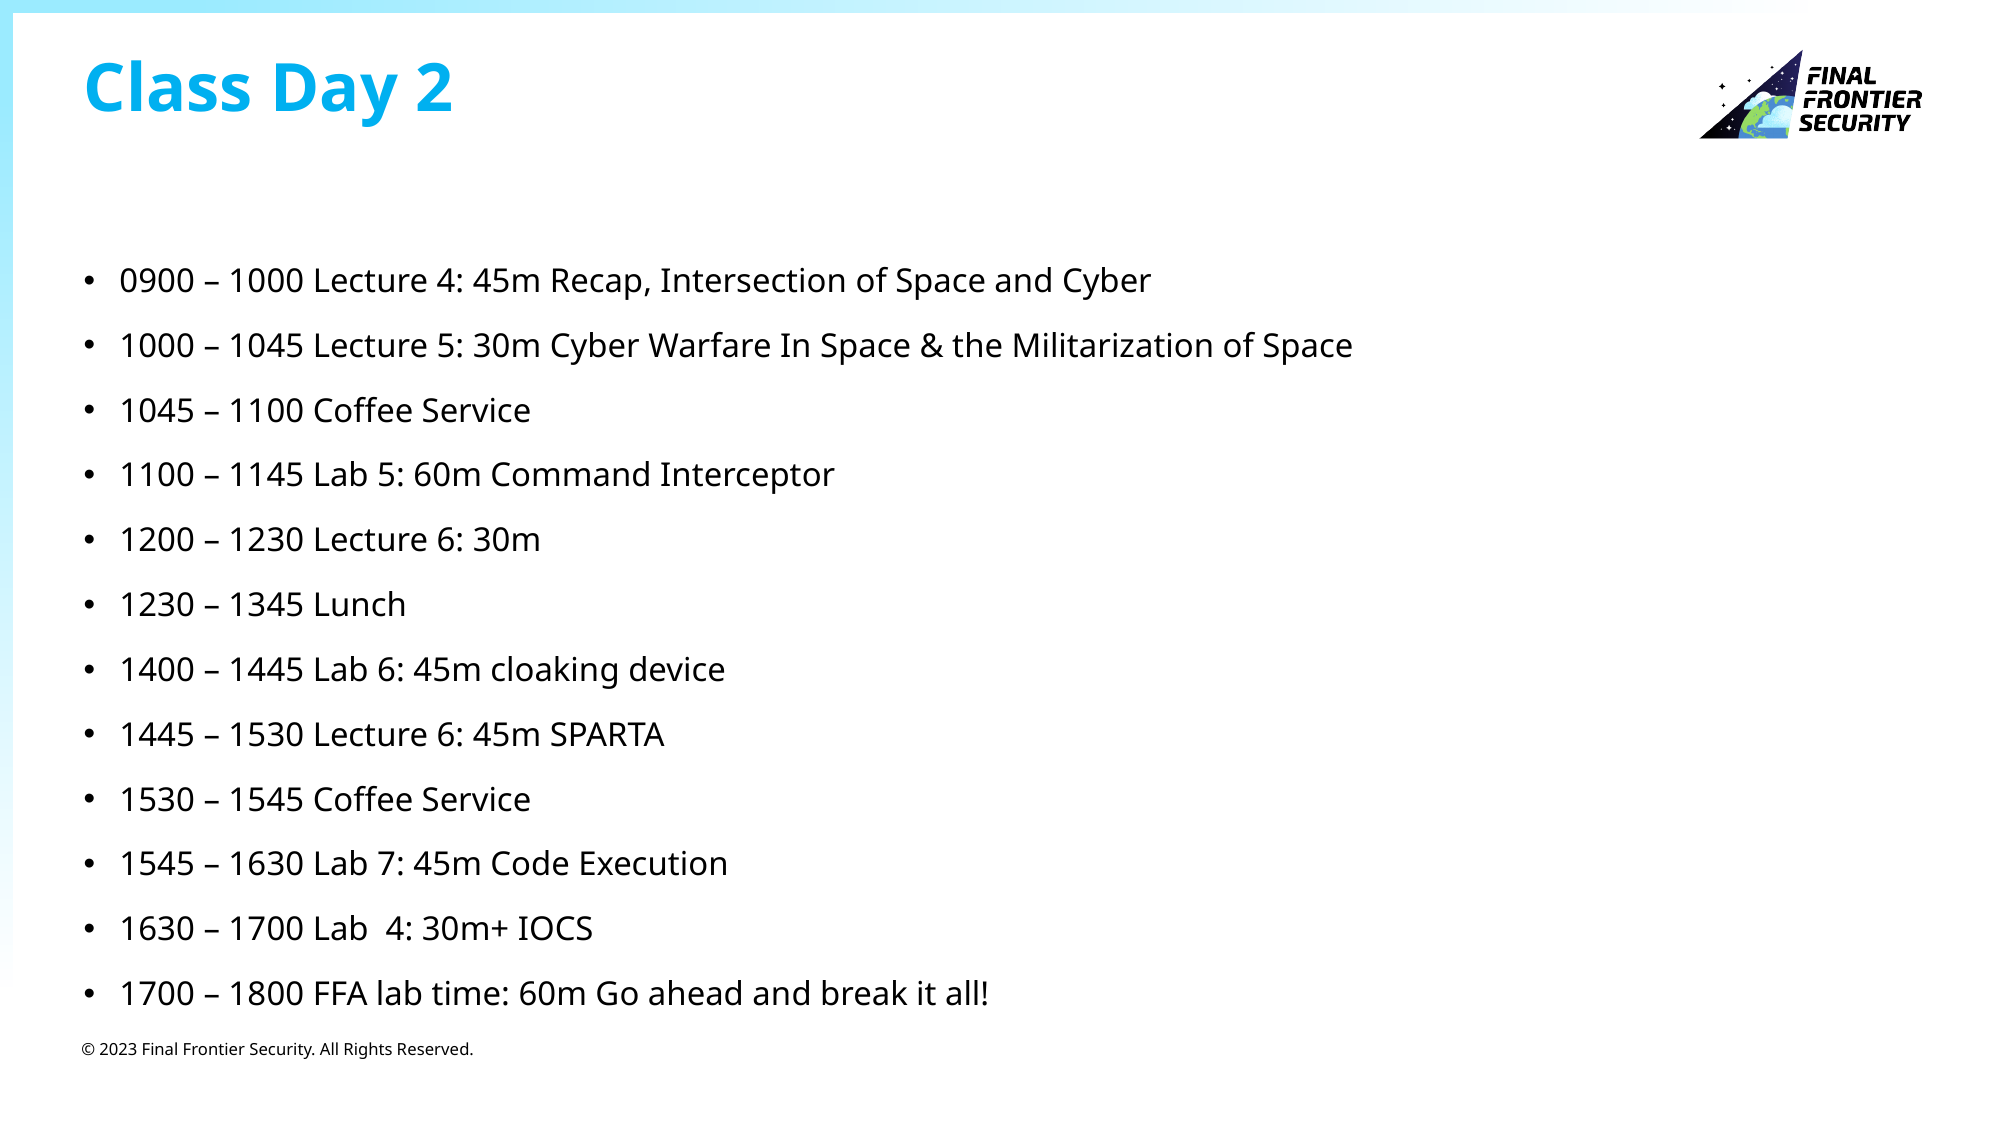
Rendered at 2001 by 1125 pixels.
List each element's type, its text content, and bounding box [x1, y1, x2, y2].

title Class Day 2 [83, 54, 1602, 220]
list 0900 – 1000 Lecture 4: 45m Recap, Intersection of Space and Cyber 1000 – 1045 Lecture 5: 30m Cyber Warfare In Space & the Militarization of Space 1045 – 1100 Coffee Service 1100 – 1145 Lab 5: 60m Command Interceptor 1200 – 1230 Lecture 6: 30m 1230 – 1345 Lunch 1400 – 1445 Lab 6: 45m cloaking device 1445 – 1530 Lecture 6: 45m SPARTA 1530 – 1545 Coffee Service 1545 – 1630 Lab 7: 45m Code Execution 1630 – 1700 Lab 4: 30m+ IOCS 1700 – 1800 FFA lab time: 60m Go ahead and break it all! [83, 263, 1917, 1021]
picture [1690, 40, 1931, 148]
